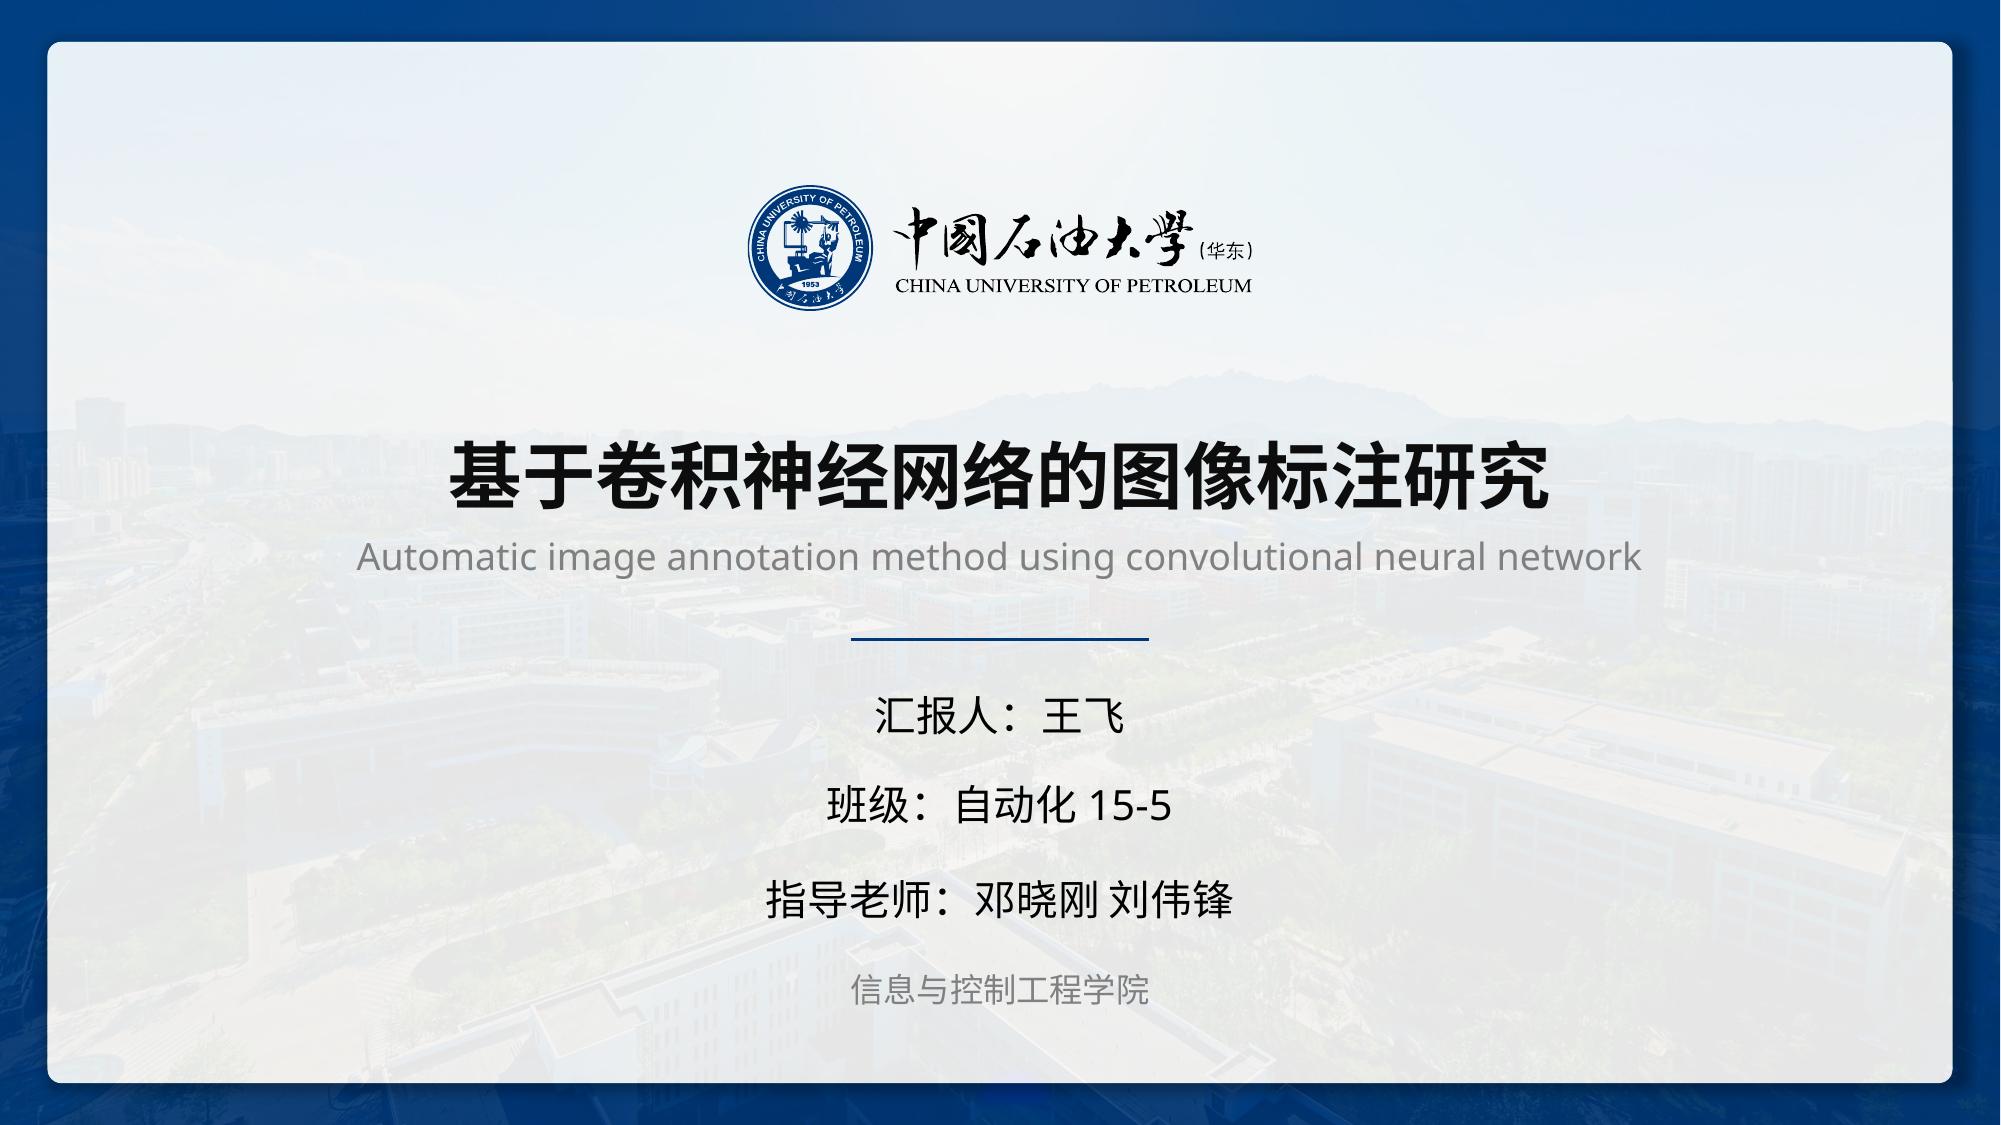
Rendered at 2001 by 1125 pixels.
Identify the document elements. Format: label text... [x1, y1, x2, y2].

list 指导老师：邓晓刚 刘伟锋 [577, 862, 1423, 941]
list 信息与控制工程学院 [651, 966, 1349, 1023]
subtitle Automatic image annotation method using convolutional neural network [328, 530, 1672, 609]
title 基于卷积神经网络的图像标注研究 [328, 382, 1672, 520]
text_box 班级：自动化15-5 [577, 768, 1423, 846]
text_box 汇报人：王飞 [577, 679, 1423, 757]
